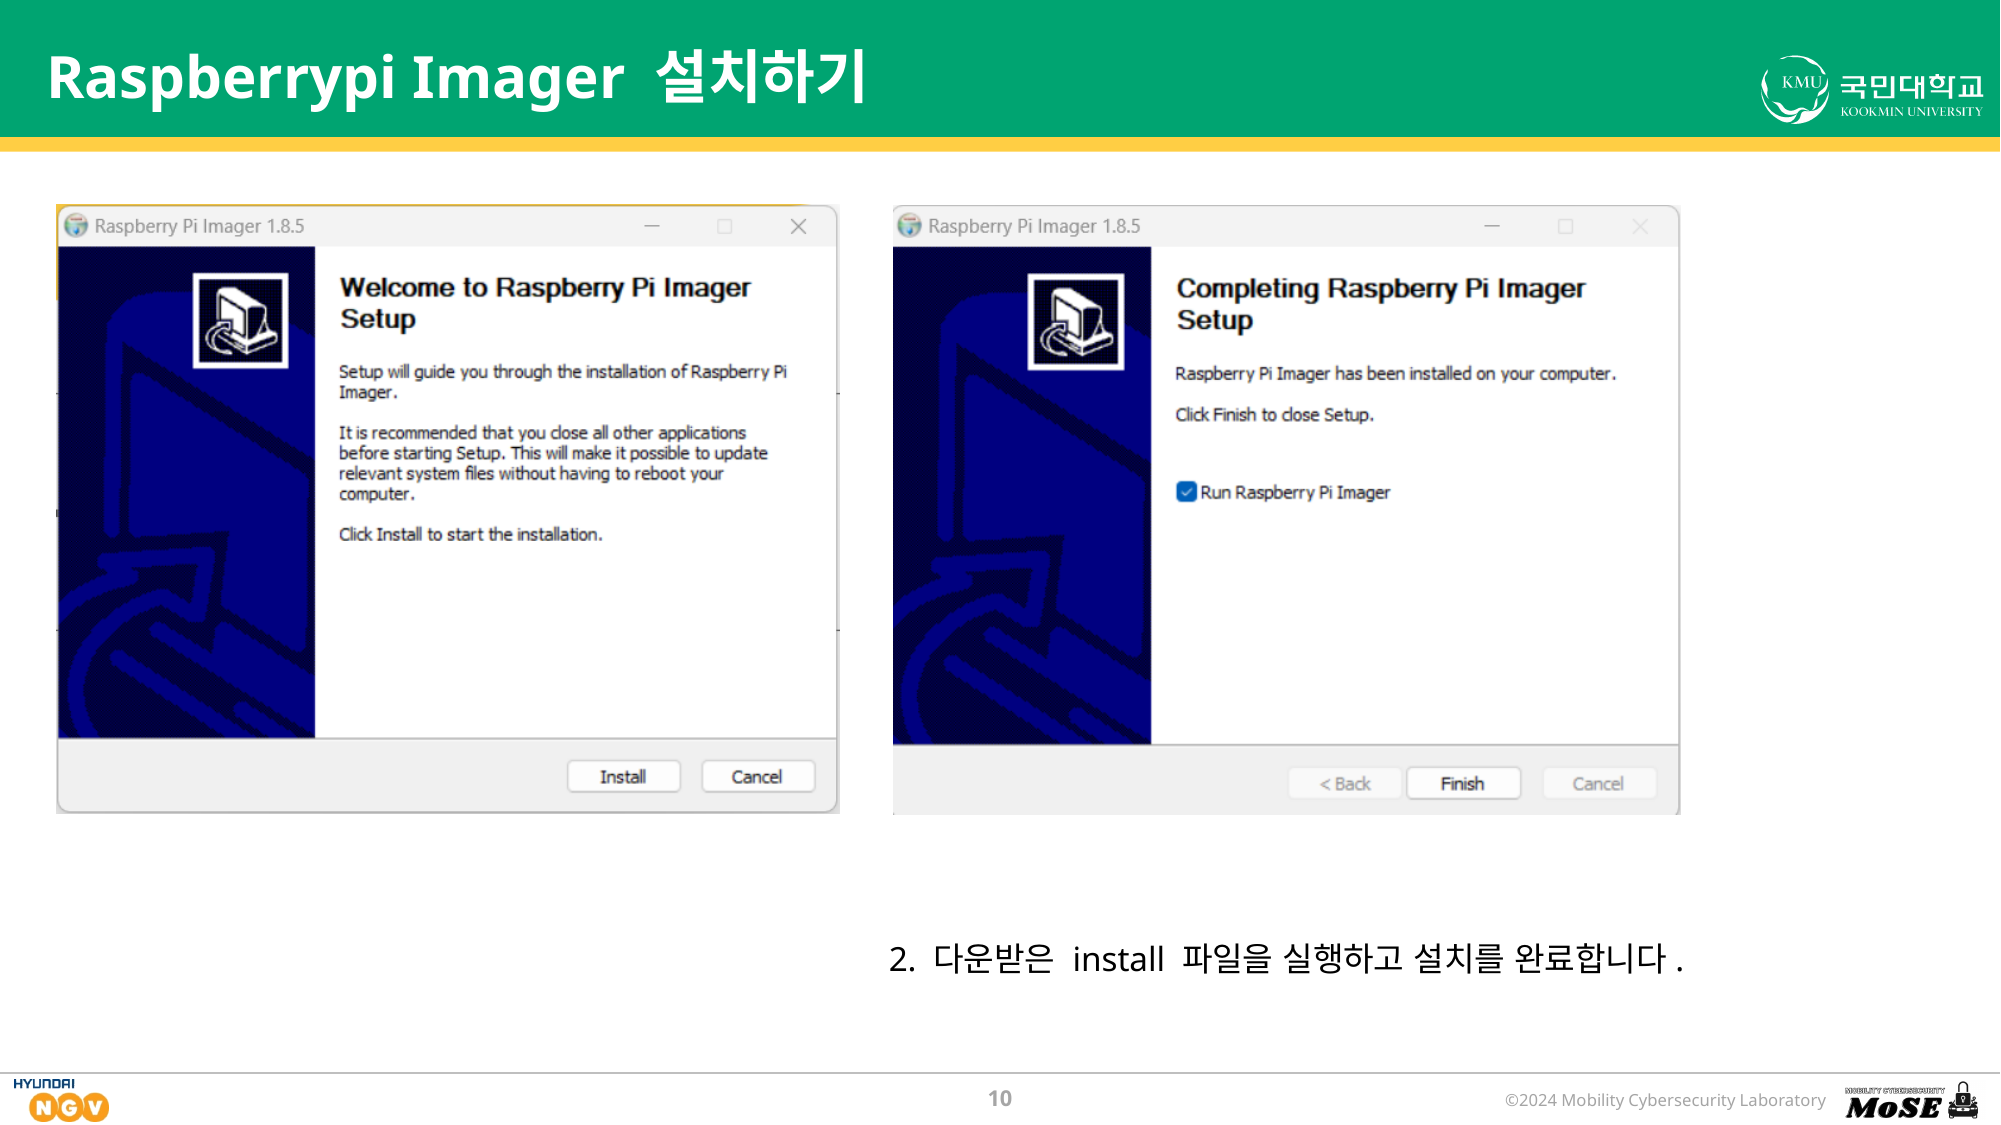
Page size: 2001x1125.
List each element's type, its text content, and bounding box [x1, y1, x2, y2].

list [56, 204, 840, 814]
picture [893, 205, 1681, 815]
picture [14, 1079, 109, 1122]
title Raspberrypi Imager 설치하기 [31, 10, 1744, 148]
text_box 2. 다운받은 install 파일을 실행하고 설치를 완료합니다. [873, 931, 1906, 986]
picture [1841, 1080, 1986, 1120]
